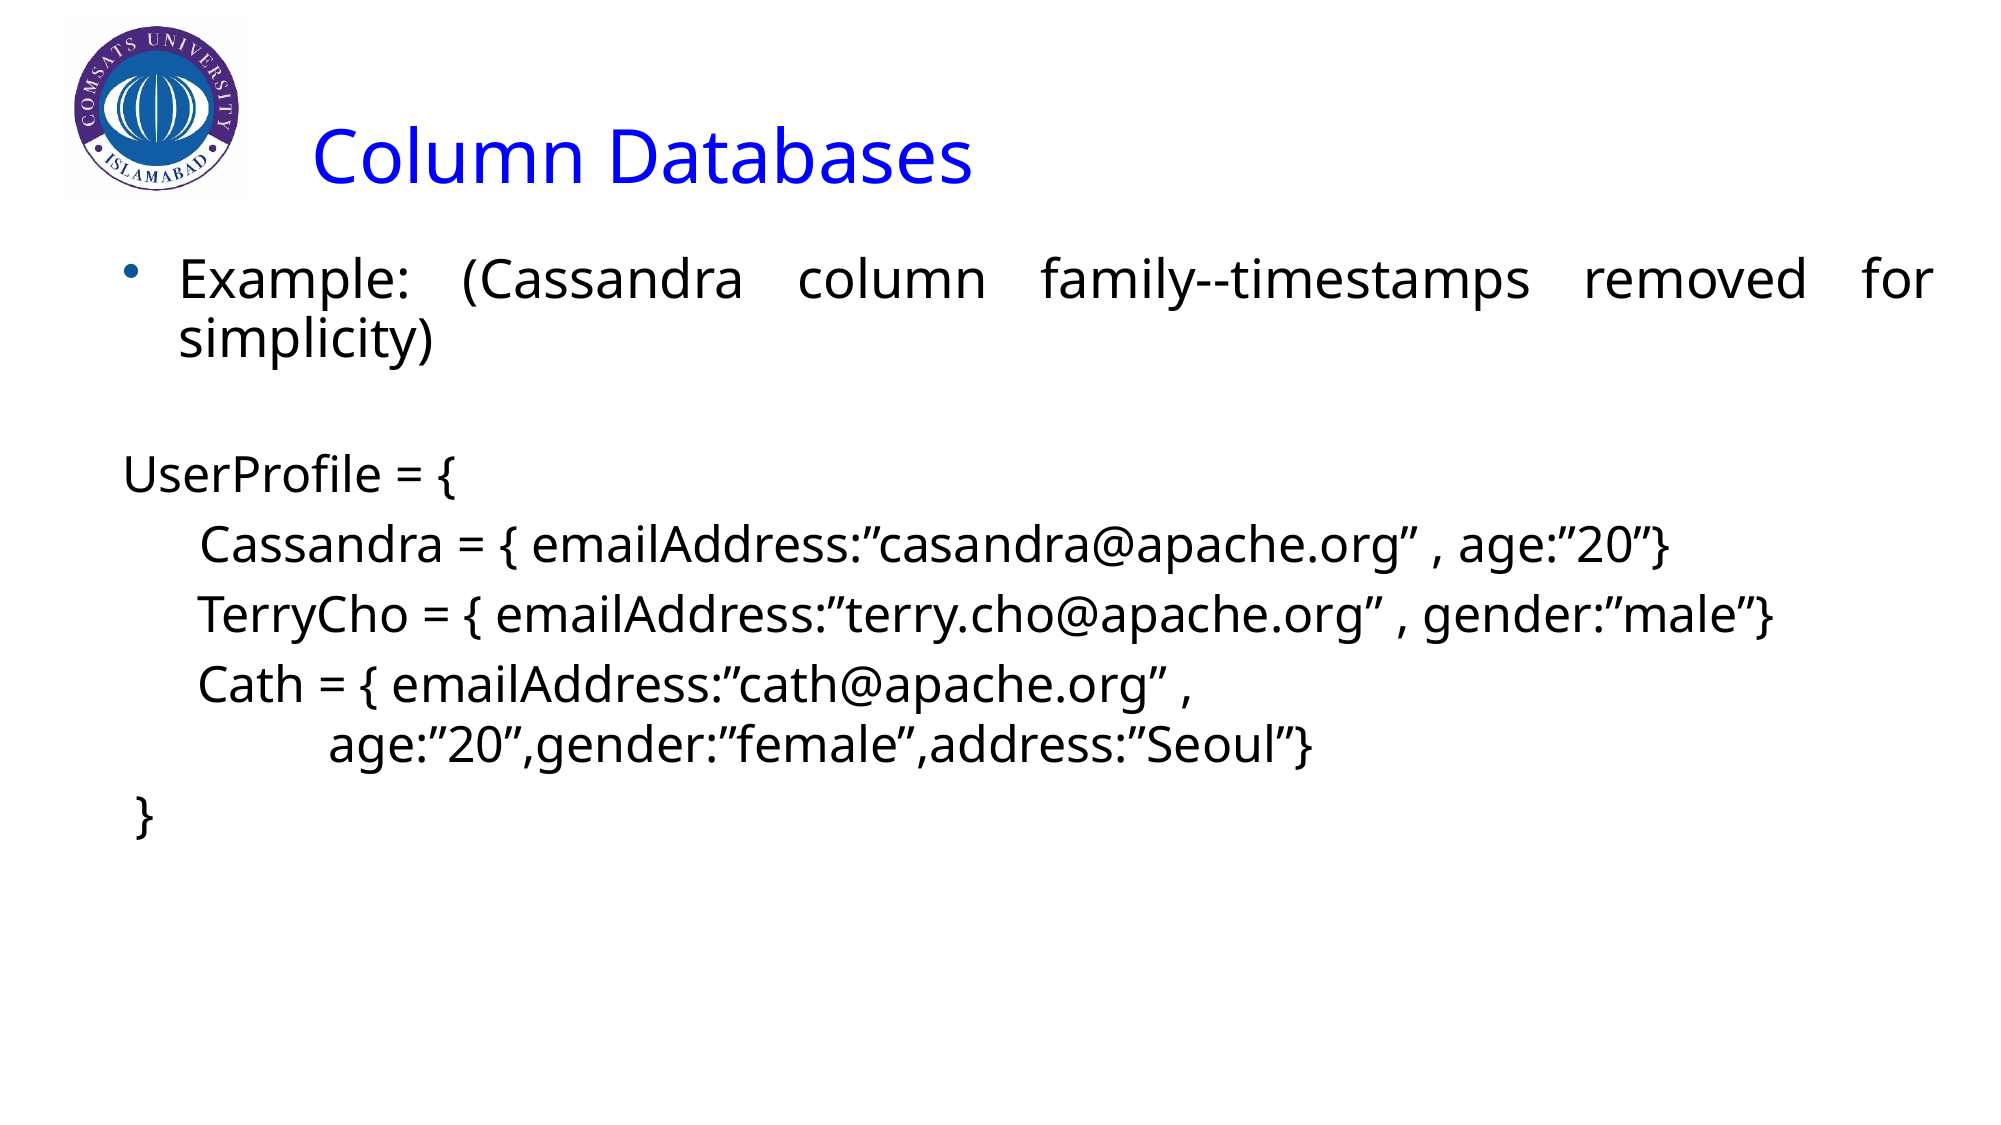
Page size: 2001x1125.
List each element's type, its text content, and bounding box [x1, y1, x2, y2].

list Example: (Cassandra column family--timestamps removed for simplicity) UserProfile = { Cassandra = { emailAddress:”casandra@apache.org” , age:”20”} TerryCho = { emailAddress:”terry.cho@apache.org” , gender:”male”} Cath = { emailAddress:”cath@apache.org” , age:”20”,gender:”female”,address:”Seoul”} } [107, 244, 1953, 950]
picture [62, 12, 250, 200]
title Column Databases [296, 77, 1647, 231]
